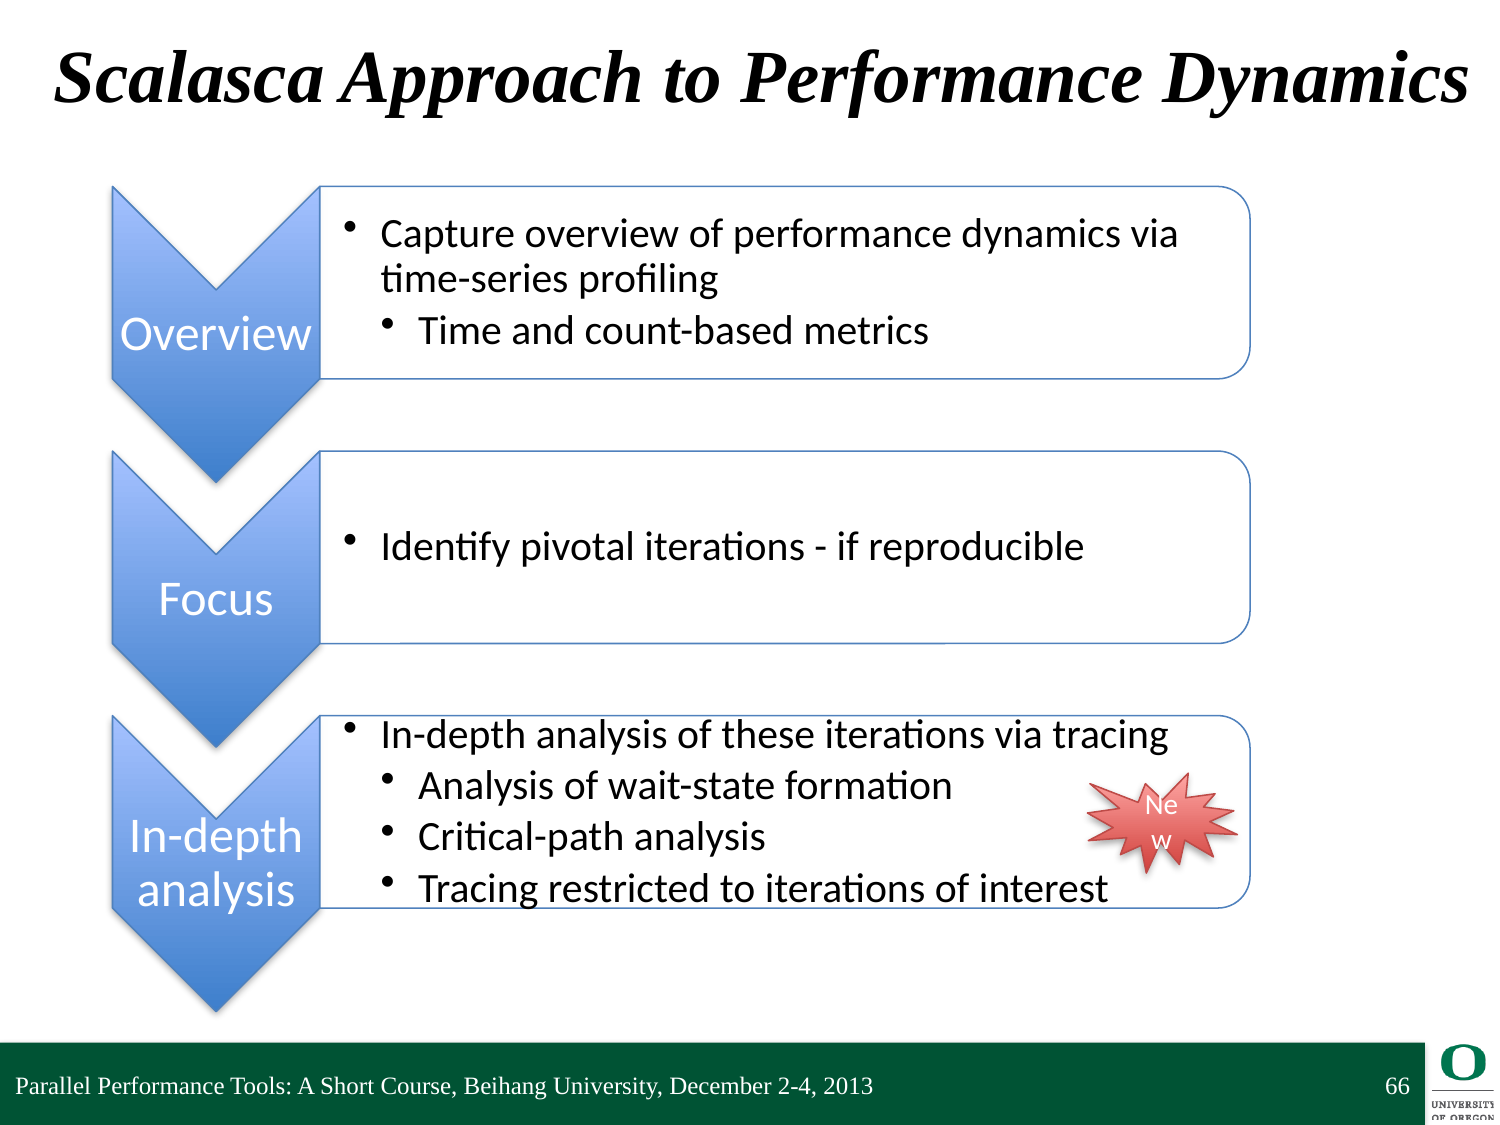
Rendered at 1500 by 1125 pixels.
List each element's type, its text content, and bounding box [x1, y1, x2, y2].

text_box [112, 185, 1251, 1013]
slide_number 66 [1074, 1044, 1425, 1125]
title Scalasca Approach to Performance Dynamics [39, 0, 1500, 145]
footer Parallel Performance Tools: A Short Course, Beihang University, December 2-4, 2013 [0, 1044, 988, 1125]
